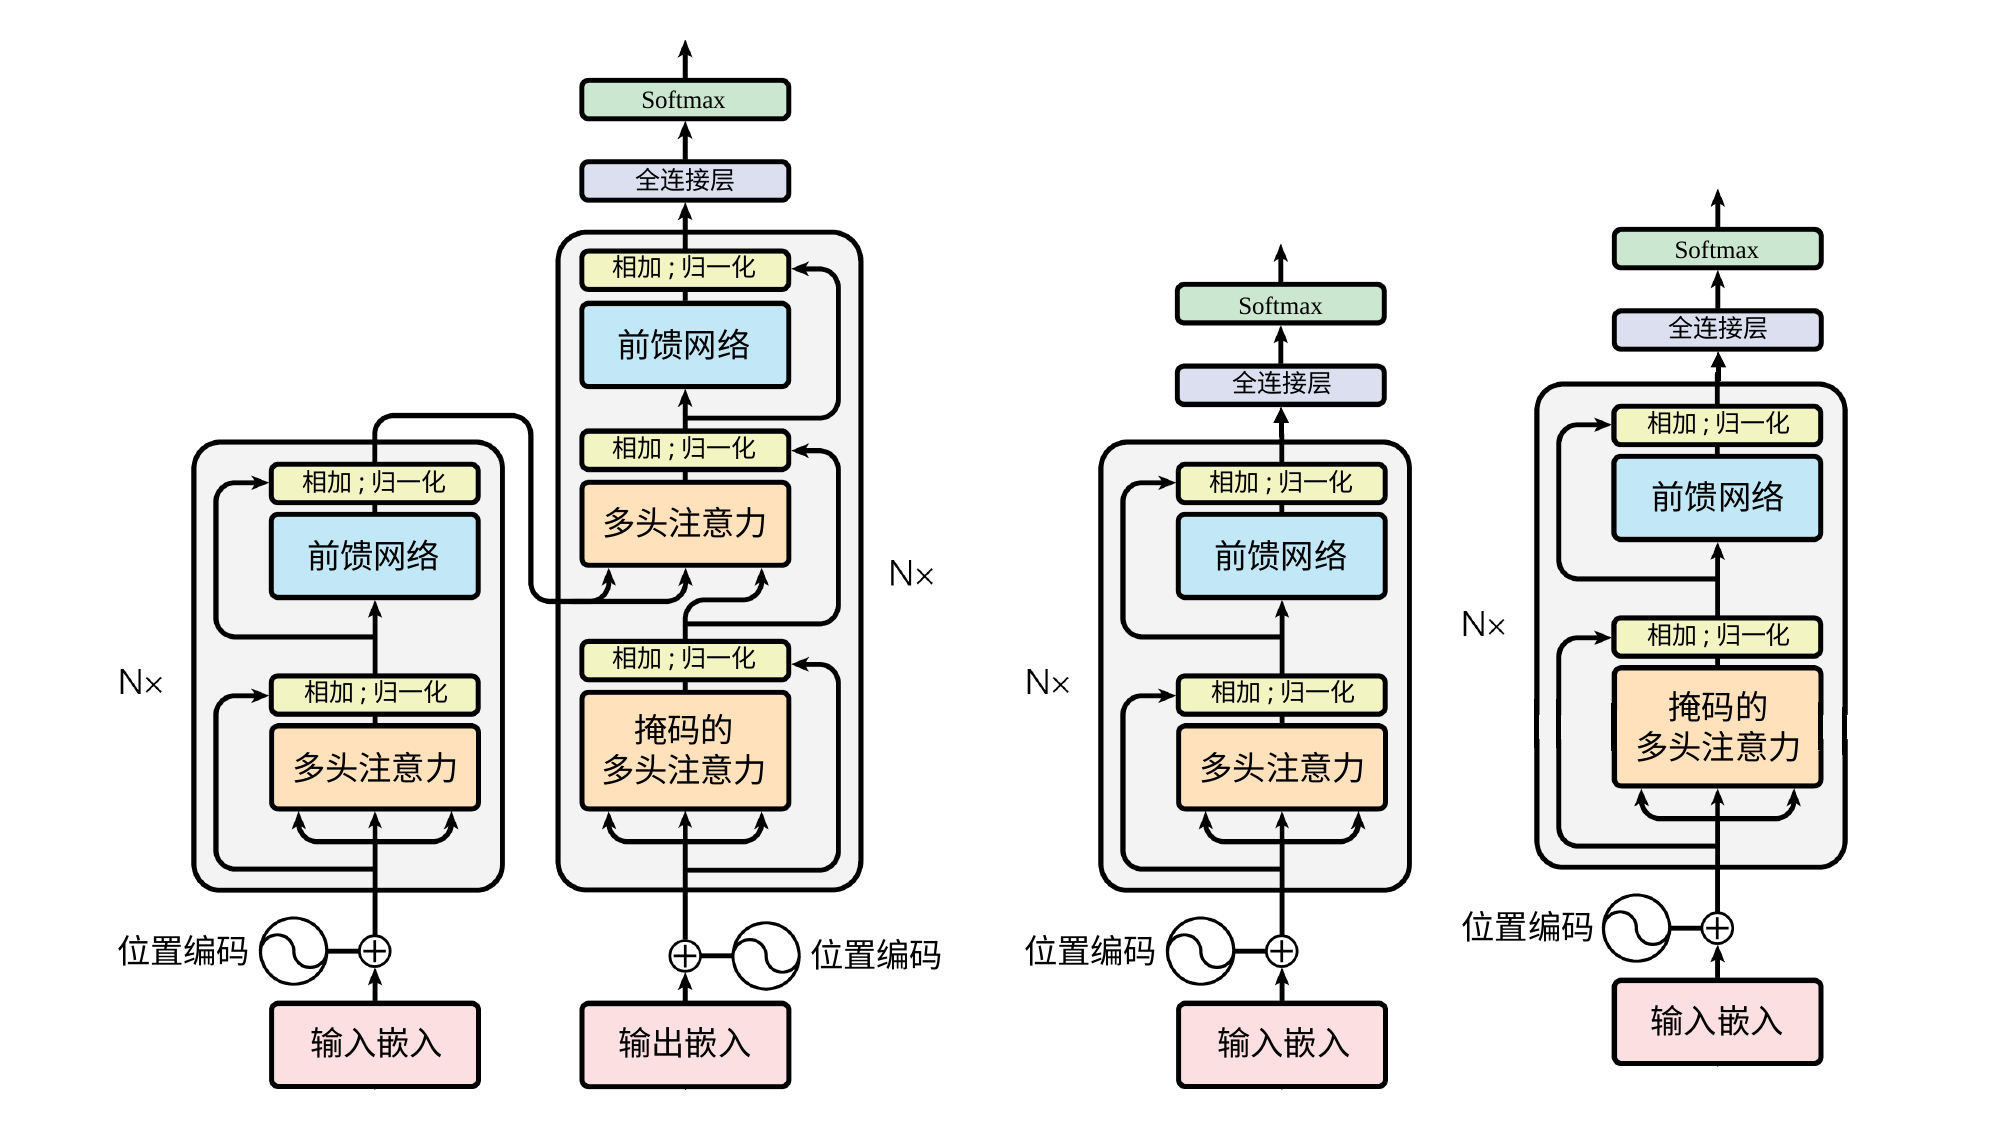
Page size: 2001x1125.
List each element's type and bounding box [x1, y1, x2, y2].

text_box [101, 35, 960, 1090]
text_box [1445, 184, 1865, 1067]
text_box [1008, 239, 1437, 1090]
